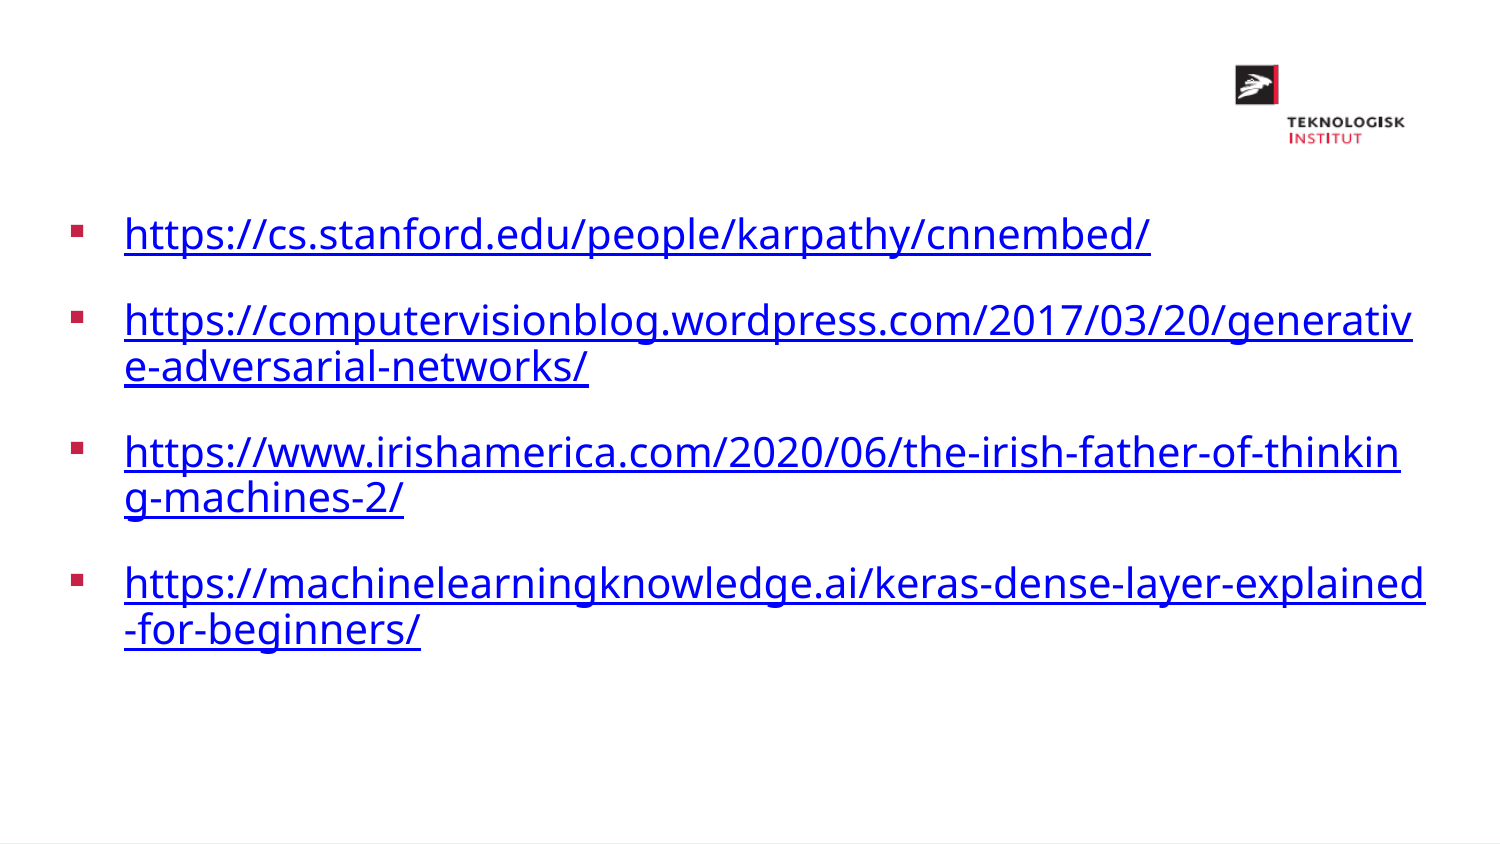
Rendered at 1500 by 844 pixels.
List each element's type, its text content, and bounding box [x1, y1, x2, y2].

list https://cs.stanford.edu/people/karpathy/cnnembed/ https://computervisionblog.wordpress.com/2017/03/20/generative-adversarial-networks/ https://www.irishamerica.com/2020/06/the-irish-father-of-thinking-machines-2/ https://machinelearningknowledge.ai/keras-dense-layer-explained-for-beginners/ [46, 183, 1447, 844]
